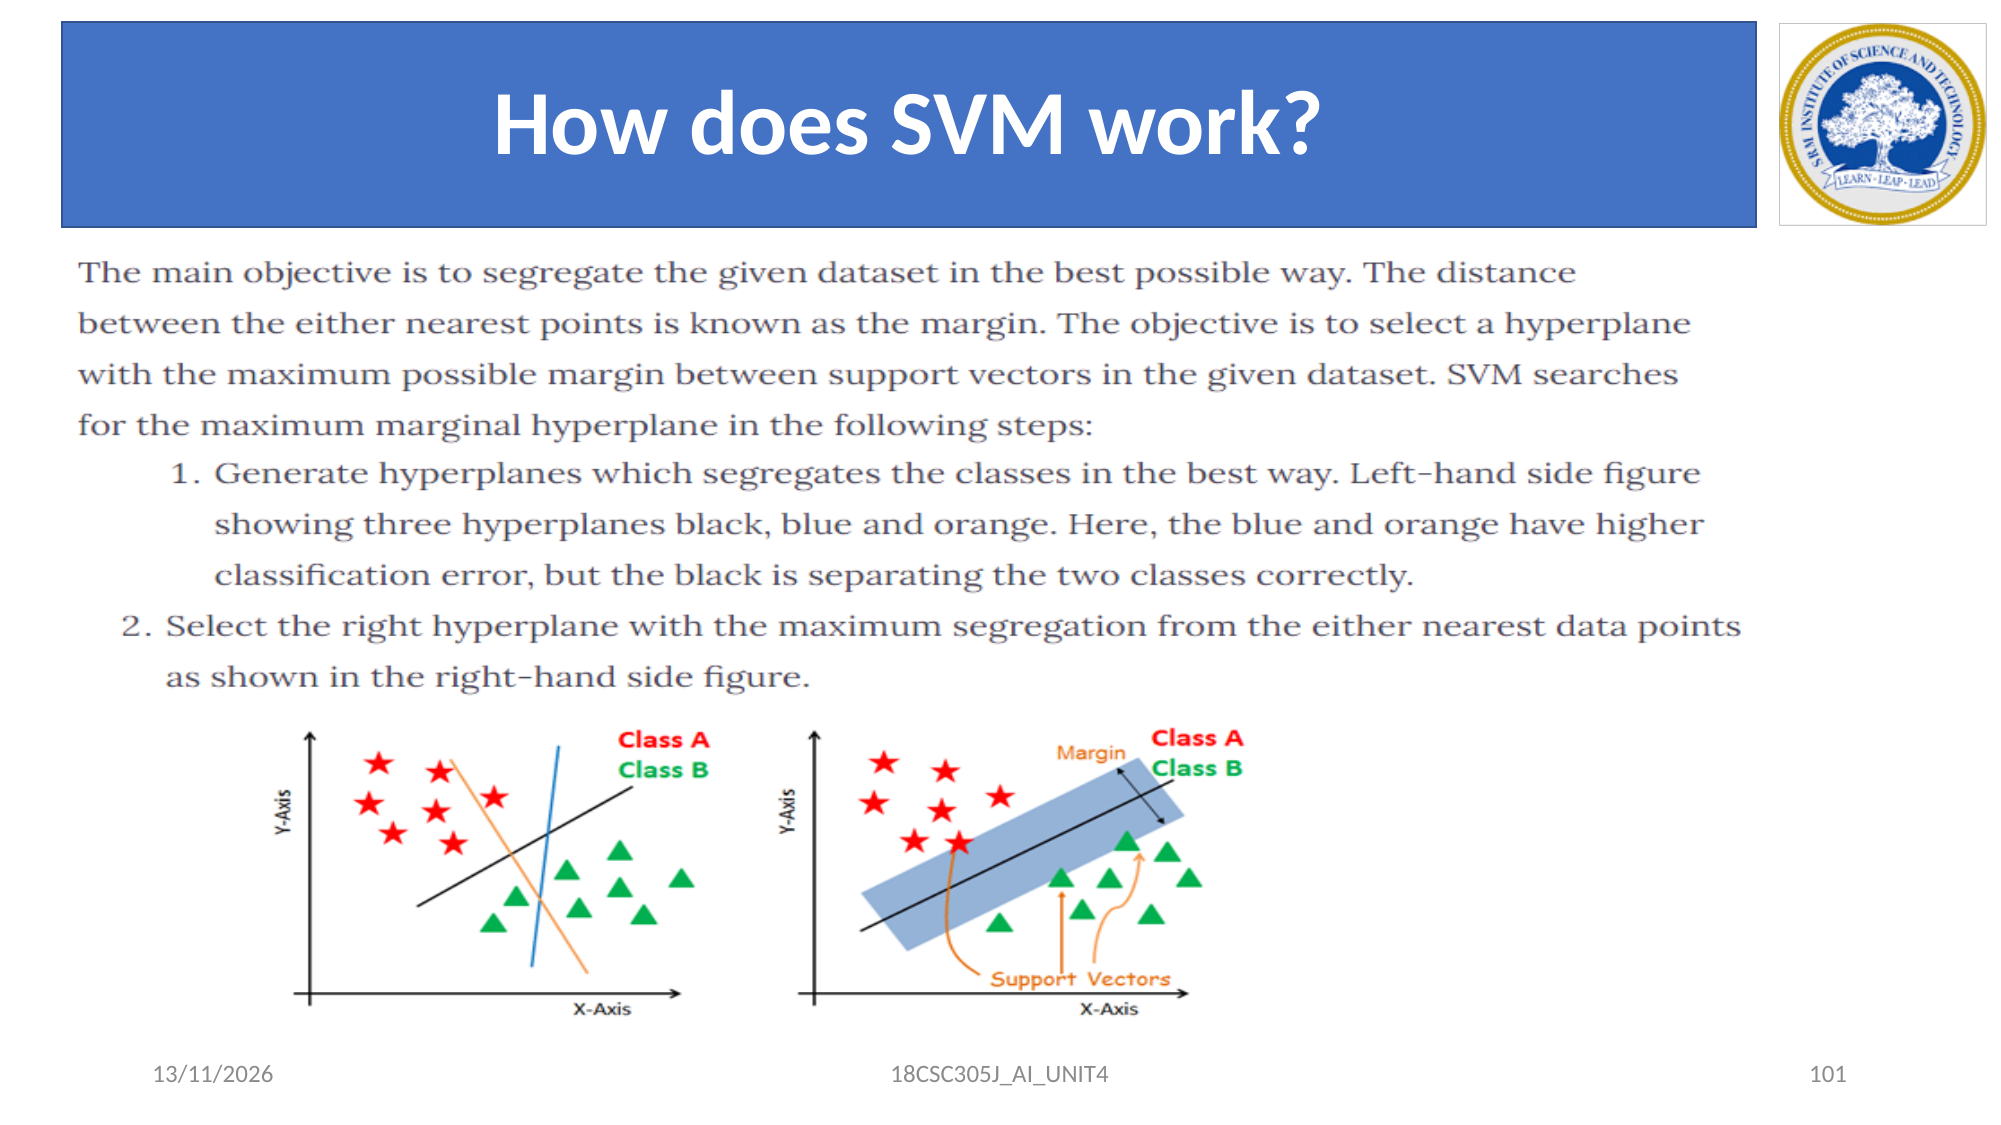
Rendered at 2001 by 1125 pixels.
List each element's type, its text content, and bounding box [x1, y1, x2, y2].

picture [70, 250, 1746, 1032]
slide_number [137, 1042, 588, 1103]
slide_number 101 [1412, 1042, 1863, 1103]
footer 18CSC305J_AI_UNIT4 [662, 1042, 1338, 1103]
picture [1778, 22, 1988, 227]
title How does SVM work? [61, 21, 1757, 228]
